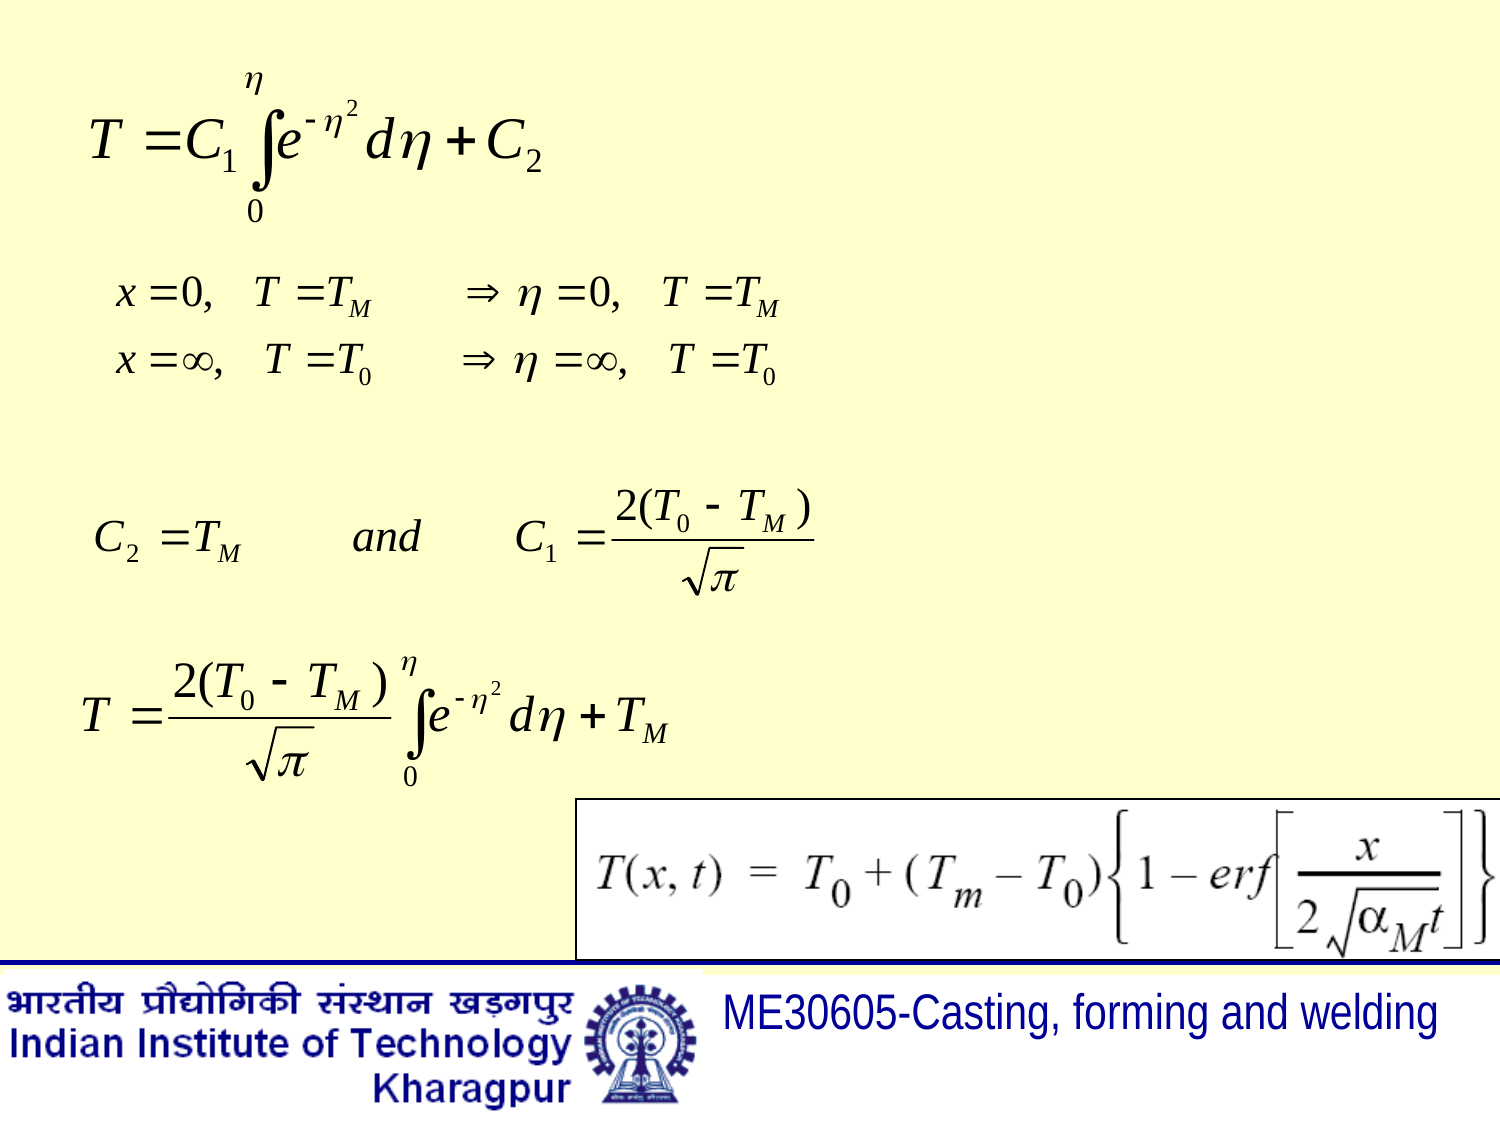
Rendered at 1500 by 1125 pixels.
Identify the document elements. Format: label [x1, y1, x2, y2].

text_box [81, 49, 556, 237]
text_box [74, 637, 688, 800]
list [576, 799, 1500, 960]
text_box [106, 262, 793, 464]
picture [4, 969, 703, 1125]
text_box [87, 474, 826, 605]
